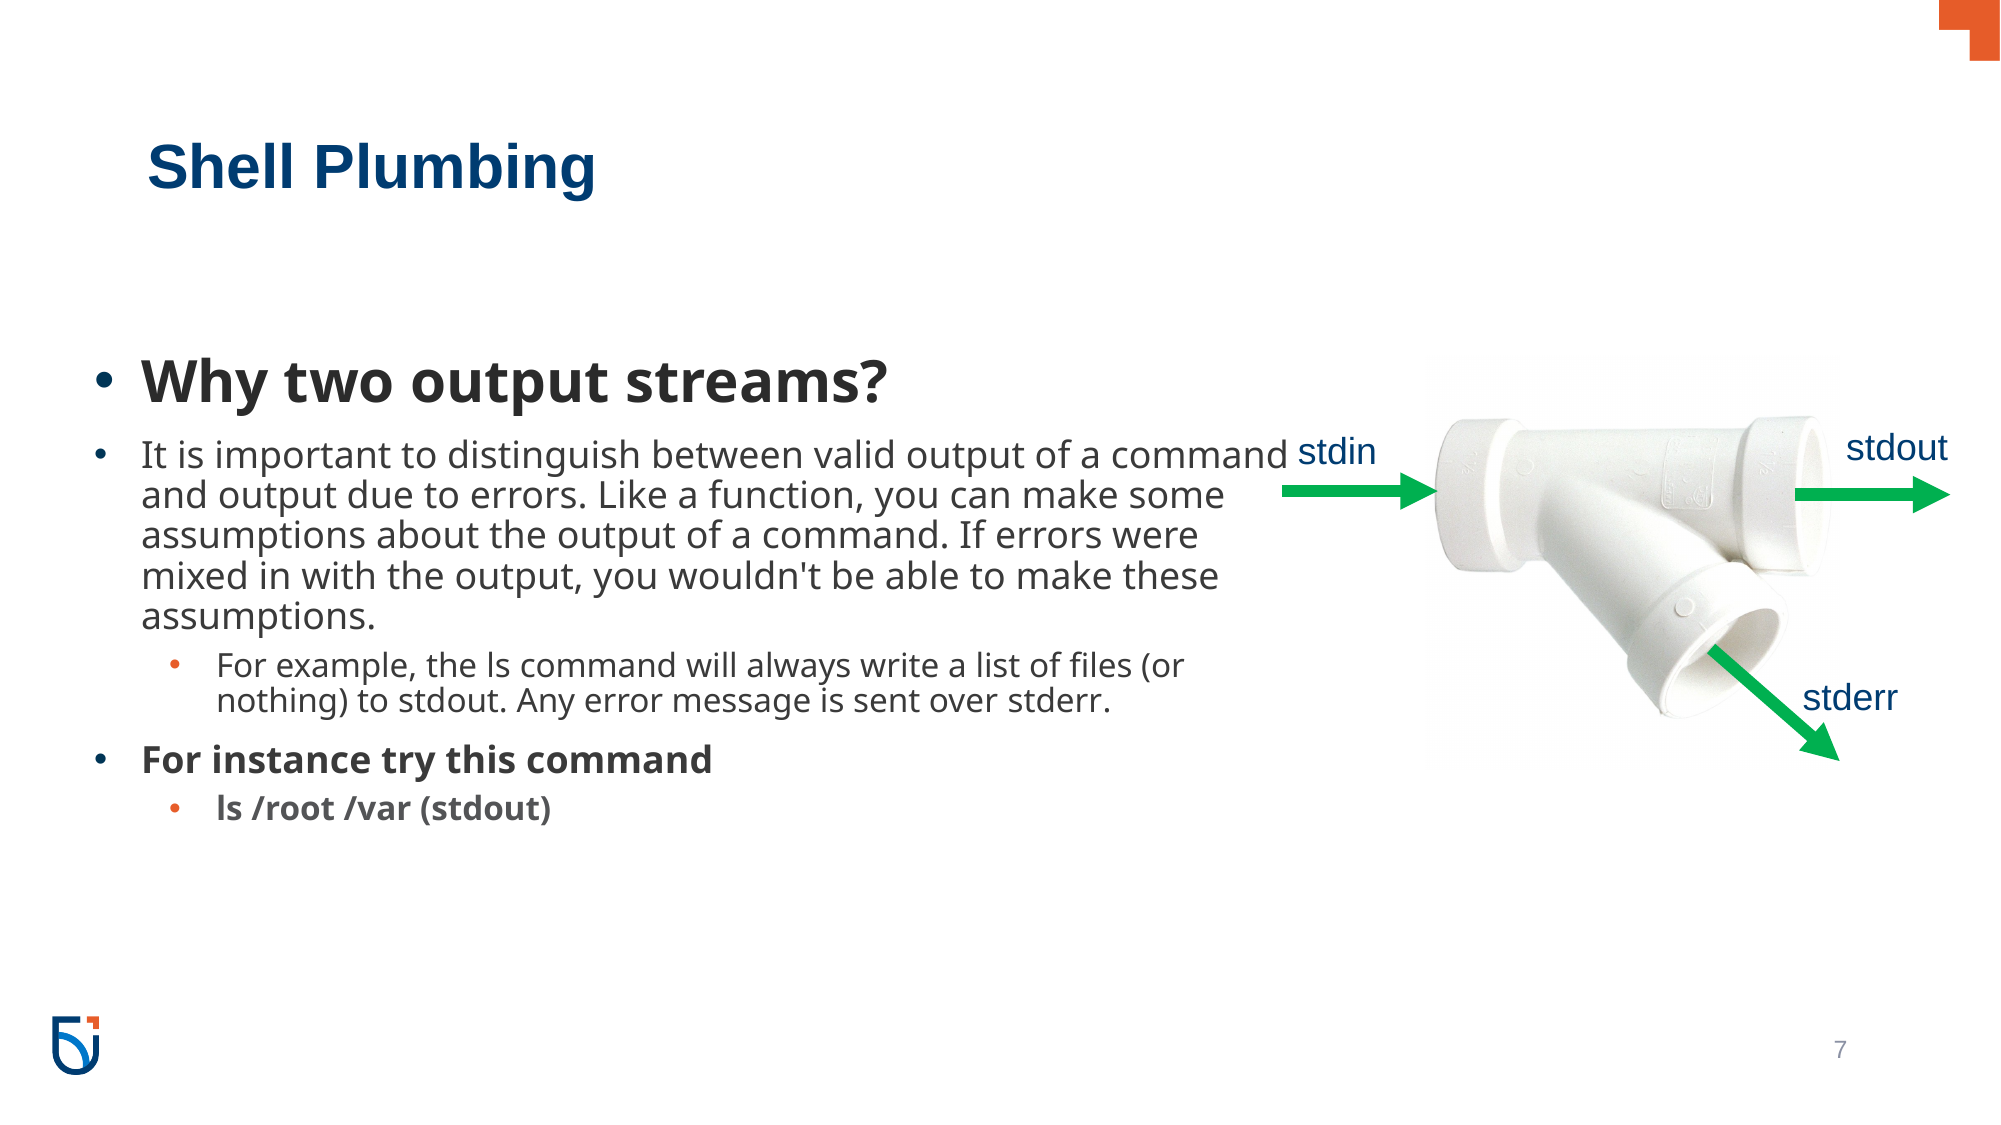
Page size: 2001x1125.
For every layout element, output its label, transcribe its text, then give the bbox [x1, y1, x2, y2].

title Shell Plumbing [132, 59, 1863, 278]
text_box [1282, 355, 1965, 770]
picture [52, 1016, 99, 1075]
slide_number 7 [1412, 1019, 1863, 1079]
list Why two output streams? It is important to distinguish between valid output of a command and output due to errors. Like a function, you can make some assumptions about the output of a command. If errors were mixed in with the output, you wouldn't be able to make these assumptions. For example, the ls command will always write a list of files (or nothing) to stdout. Any error message is sent over stderr. For instance try this command ls /root /var (stdout) [79, 344, 1305, 986]
picture [1939, 0, 2000, 61]
